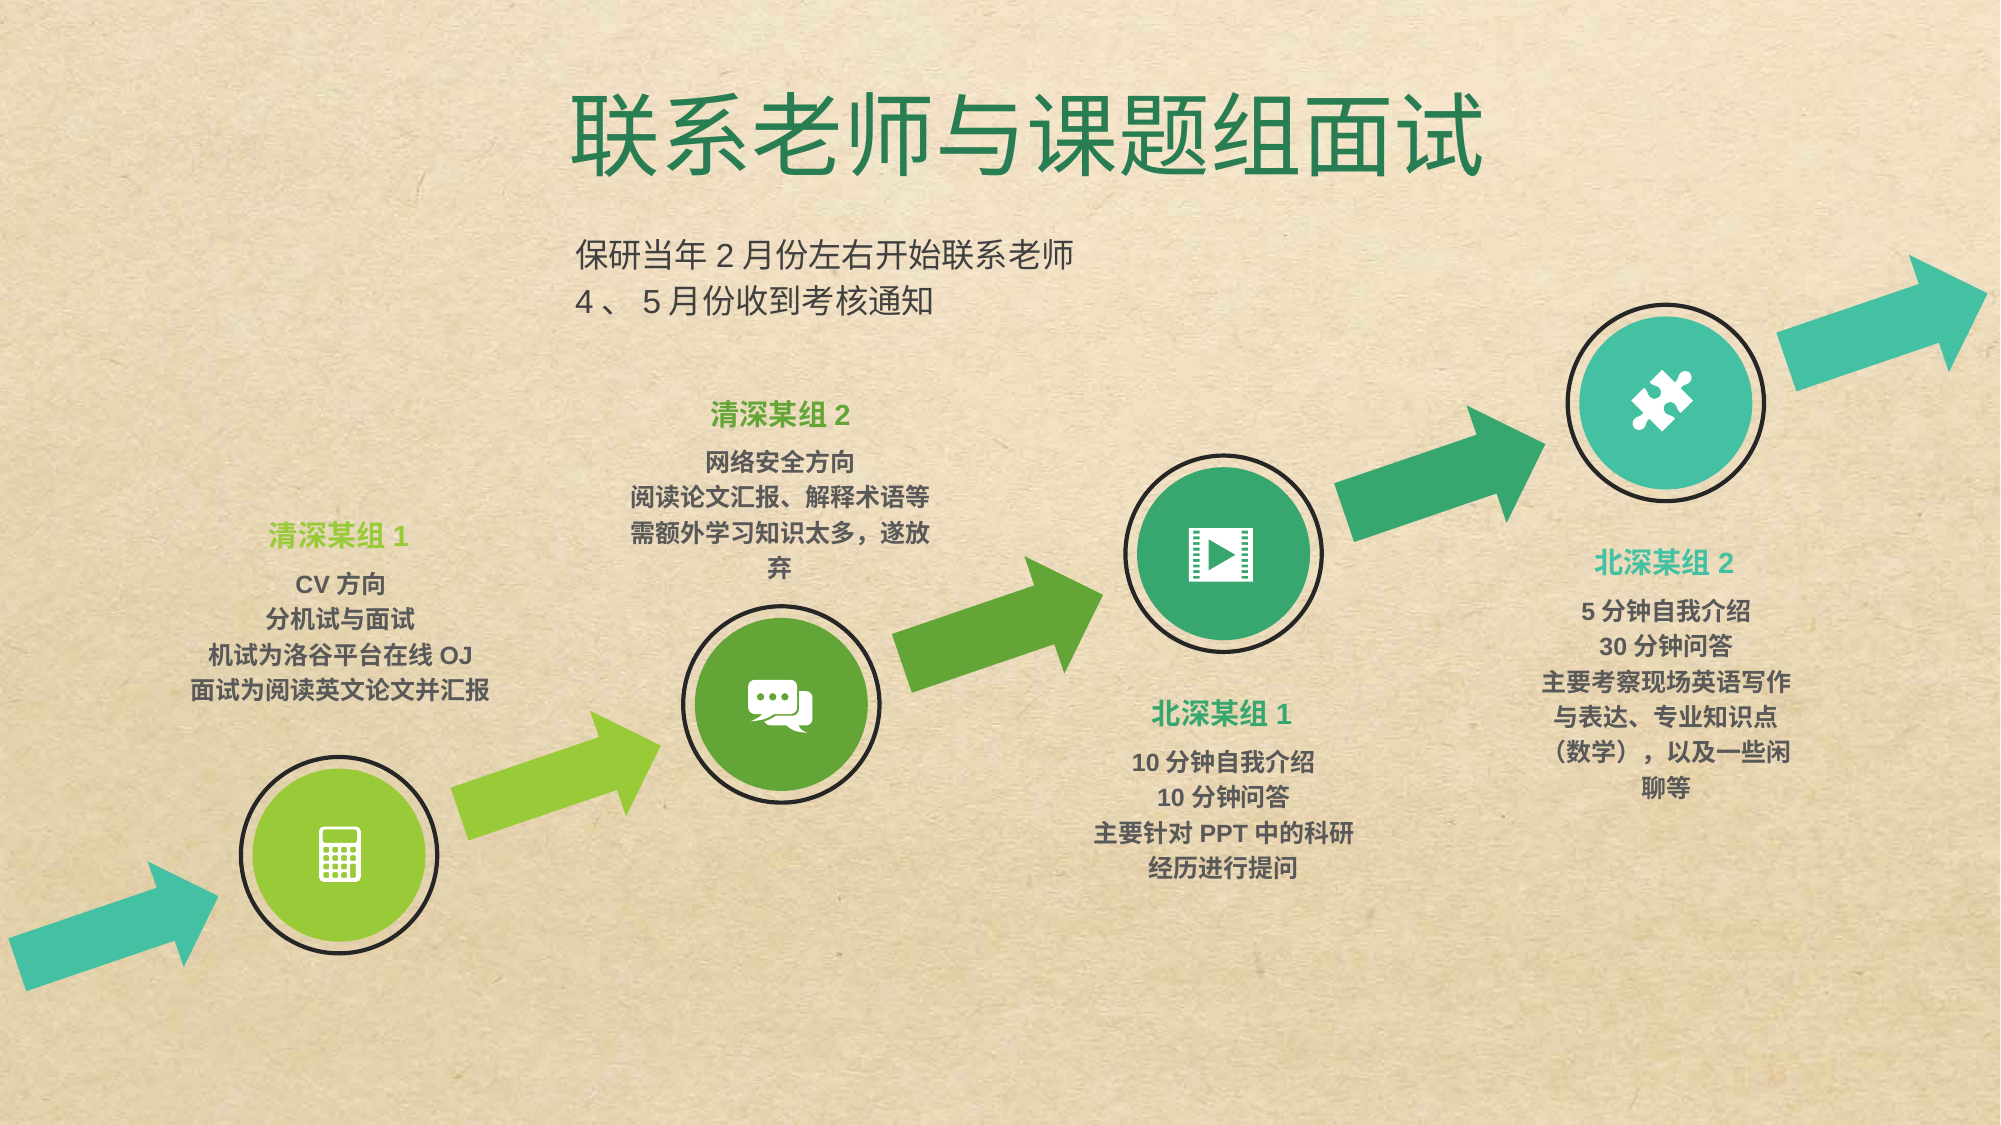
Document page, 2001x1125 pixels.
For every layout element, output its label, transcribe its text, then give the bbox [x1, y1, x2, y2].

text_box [1516, 536, 1815, 810]
picture [689, 728, 874, 800]
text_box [1074, 687, 1373, 889]
text_box [1629, 368, 1695, 433]
text_box [318, 825, 362, 883]
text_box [610, 389, 951, 589]
text_box 保研当年2月份左右开始联系老师 4、5月份收到考核通知 [560, 221, 1246, 328]
text_box [788, 728, 808, 734]
picture [0, 0, 2001, 1125]
picture [1131, 458, 1316, 530]
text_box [0, 530, 2000, 728]
text_box 联系老师与课题组面试 [78, 80, 1977, 200]
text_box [167, 510, 514, 711]
